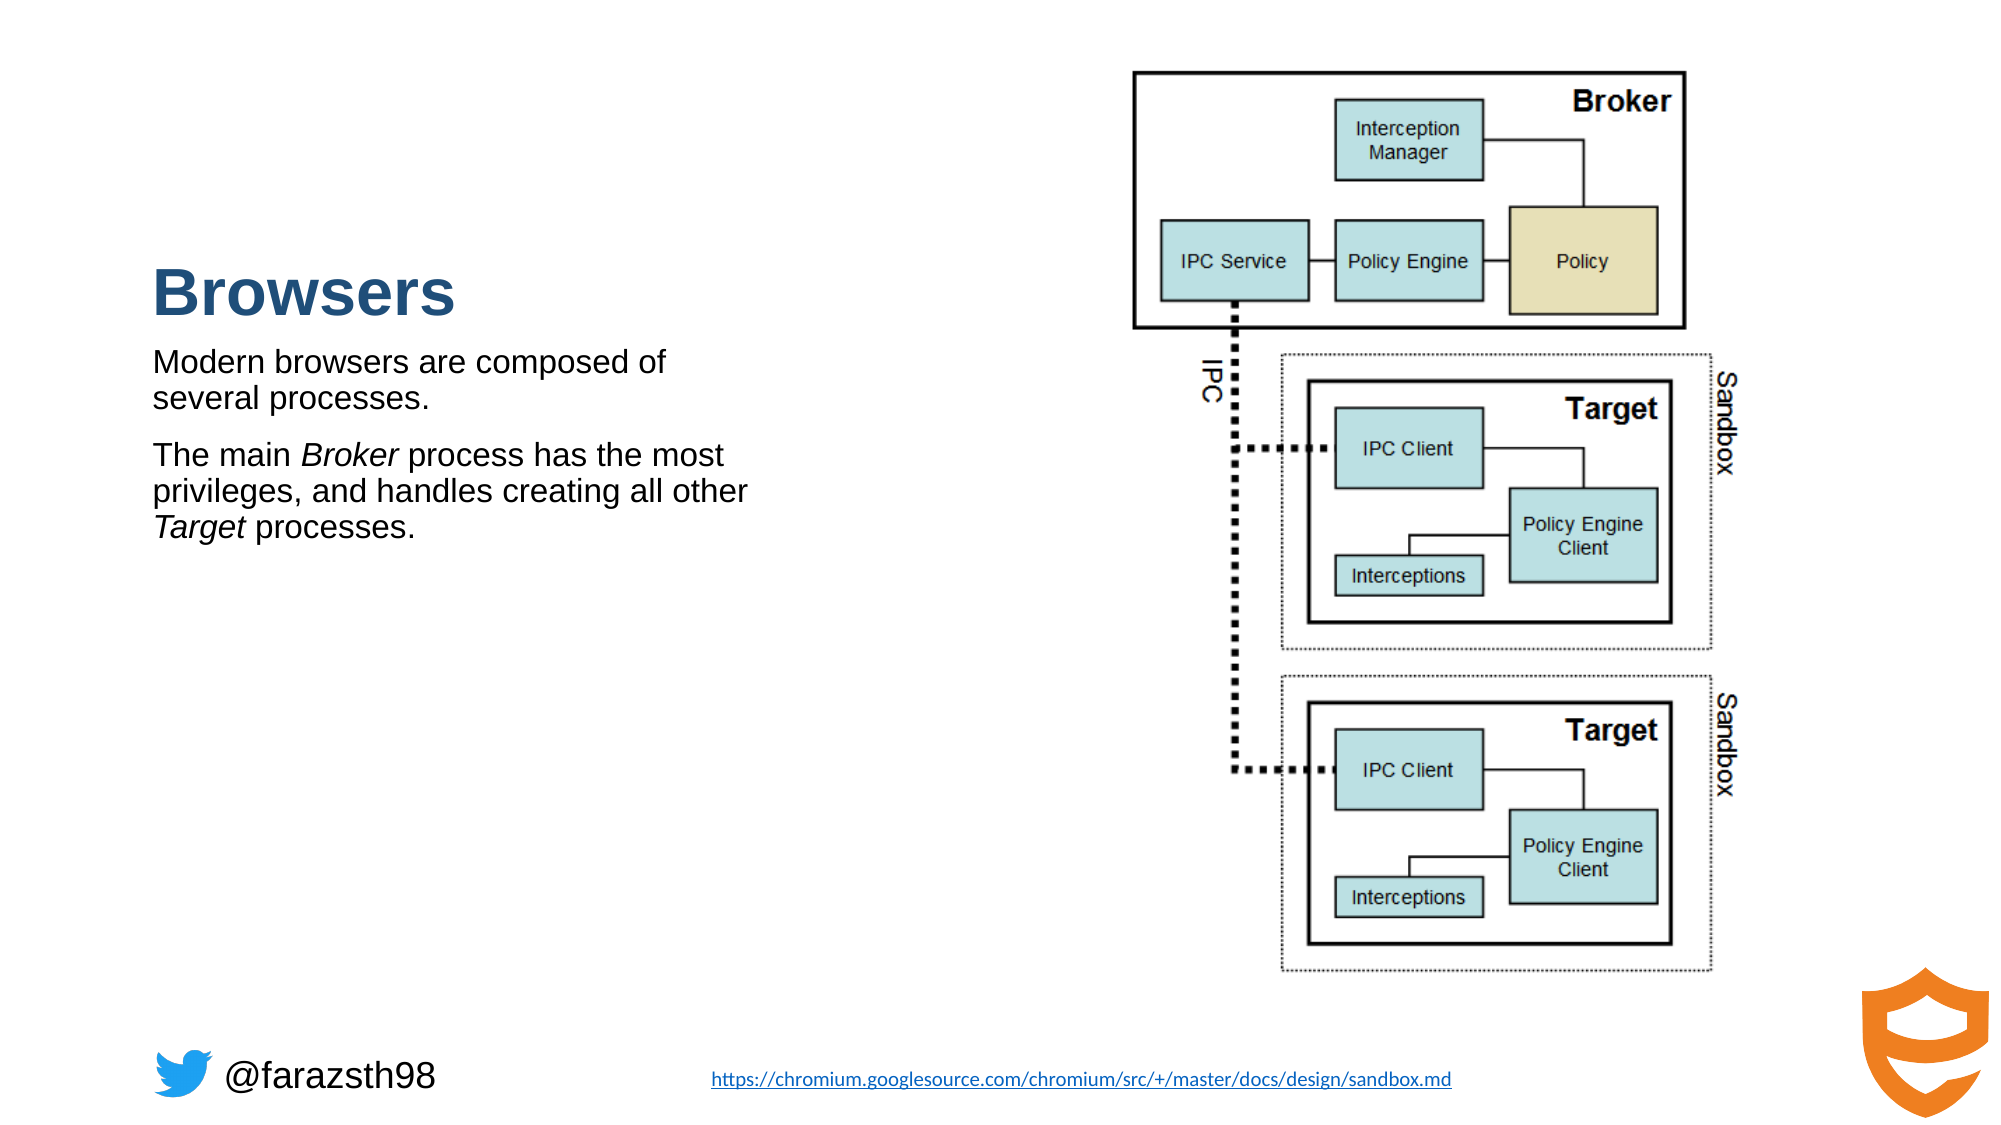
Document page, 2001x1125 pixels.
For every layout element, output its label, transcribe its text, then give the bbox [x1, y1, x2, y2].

picture [1862, 967, 1989, 1118]
picture [137, 1027, 230, 1120]
picture [1081, 46, 1775, 1006]
list Modern browsers are composed of several processes. The main Broker process has the most privileges, and handles creating all other Target processes. [137, 337, 783, 963]
title Browsers [137, 75, 783, 337]
text_box https://chromium.googlesource.com/chromium/src/+/master/docs/design/sandbox.md [581, 1058, 1582, 1124]
